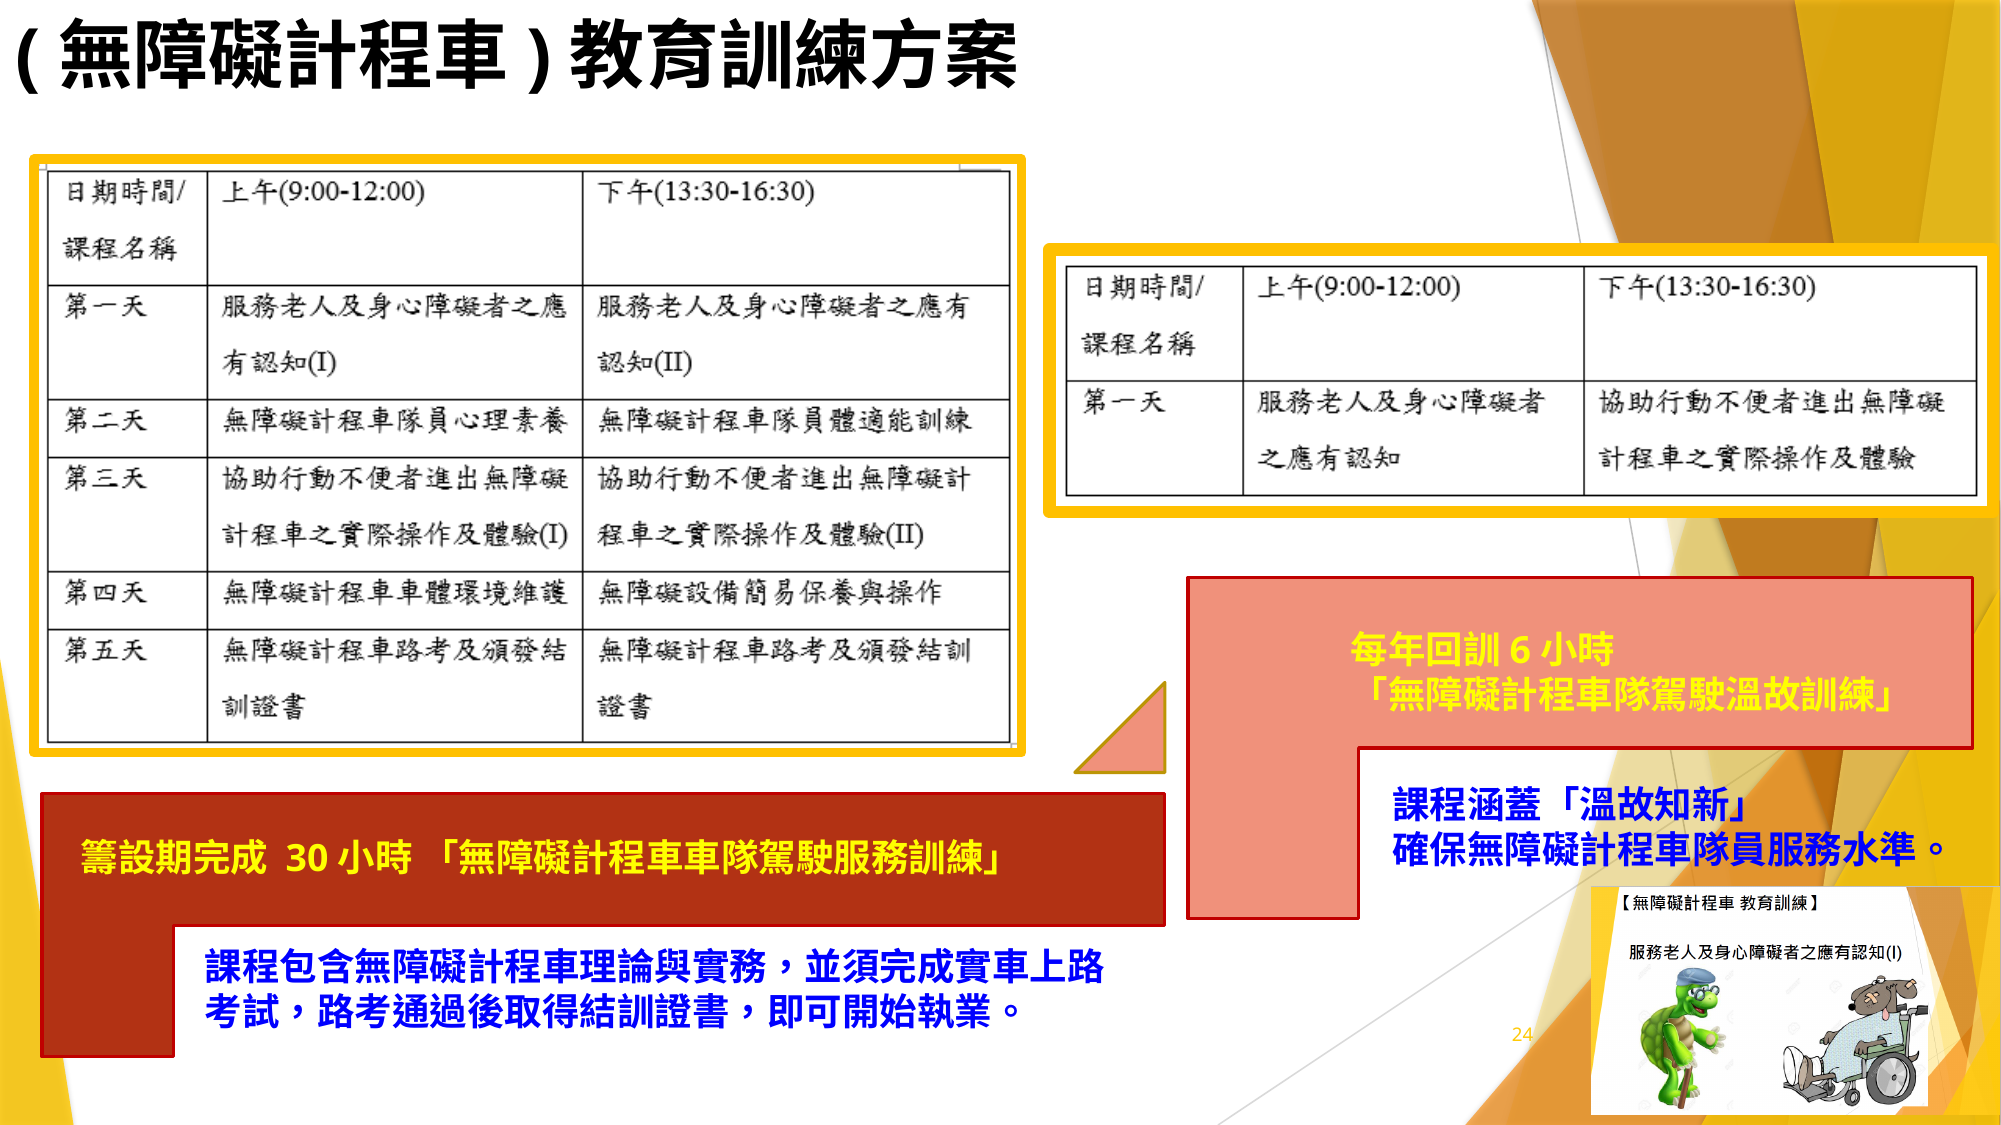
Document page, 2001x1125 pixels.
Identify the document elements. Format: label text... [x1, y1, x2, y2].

text_box 籌設期完成 30小時 「無障礙計程車車隊駕駛服務訓練」 [65, 826, 1047, 932]
picture [38, 163, 1018, 749]
text_box [1186, 576, 1974, 920]
title (無障礙計程車)教育訓練方案 [0, 0, 1411, 115]
text_box 每年回訓6小時 「無障礙計程車隊駕駛溫故訓練」 [1335, 618, 1929, 724]
picture [1055, 255, 1988, 507]
text_box [40, 792, 1166, 1058]
text_box 課程包含無障礙計程車理論與實務，並須完成實車上路考試，路考通過後取得結訓證書，即可開始執業。 [189, 935, 1125, 1040]
slide_number 24 [1436, 1005, 1549, 1066]
text_box [1073, 680, 1167, 775]
text_box 課程涵蓋「溫故知新」 確保無障礙計程車隊員服務水準。 [1377, 773, 1970, 924]
picture [1591, 885, 2000, 1116]
